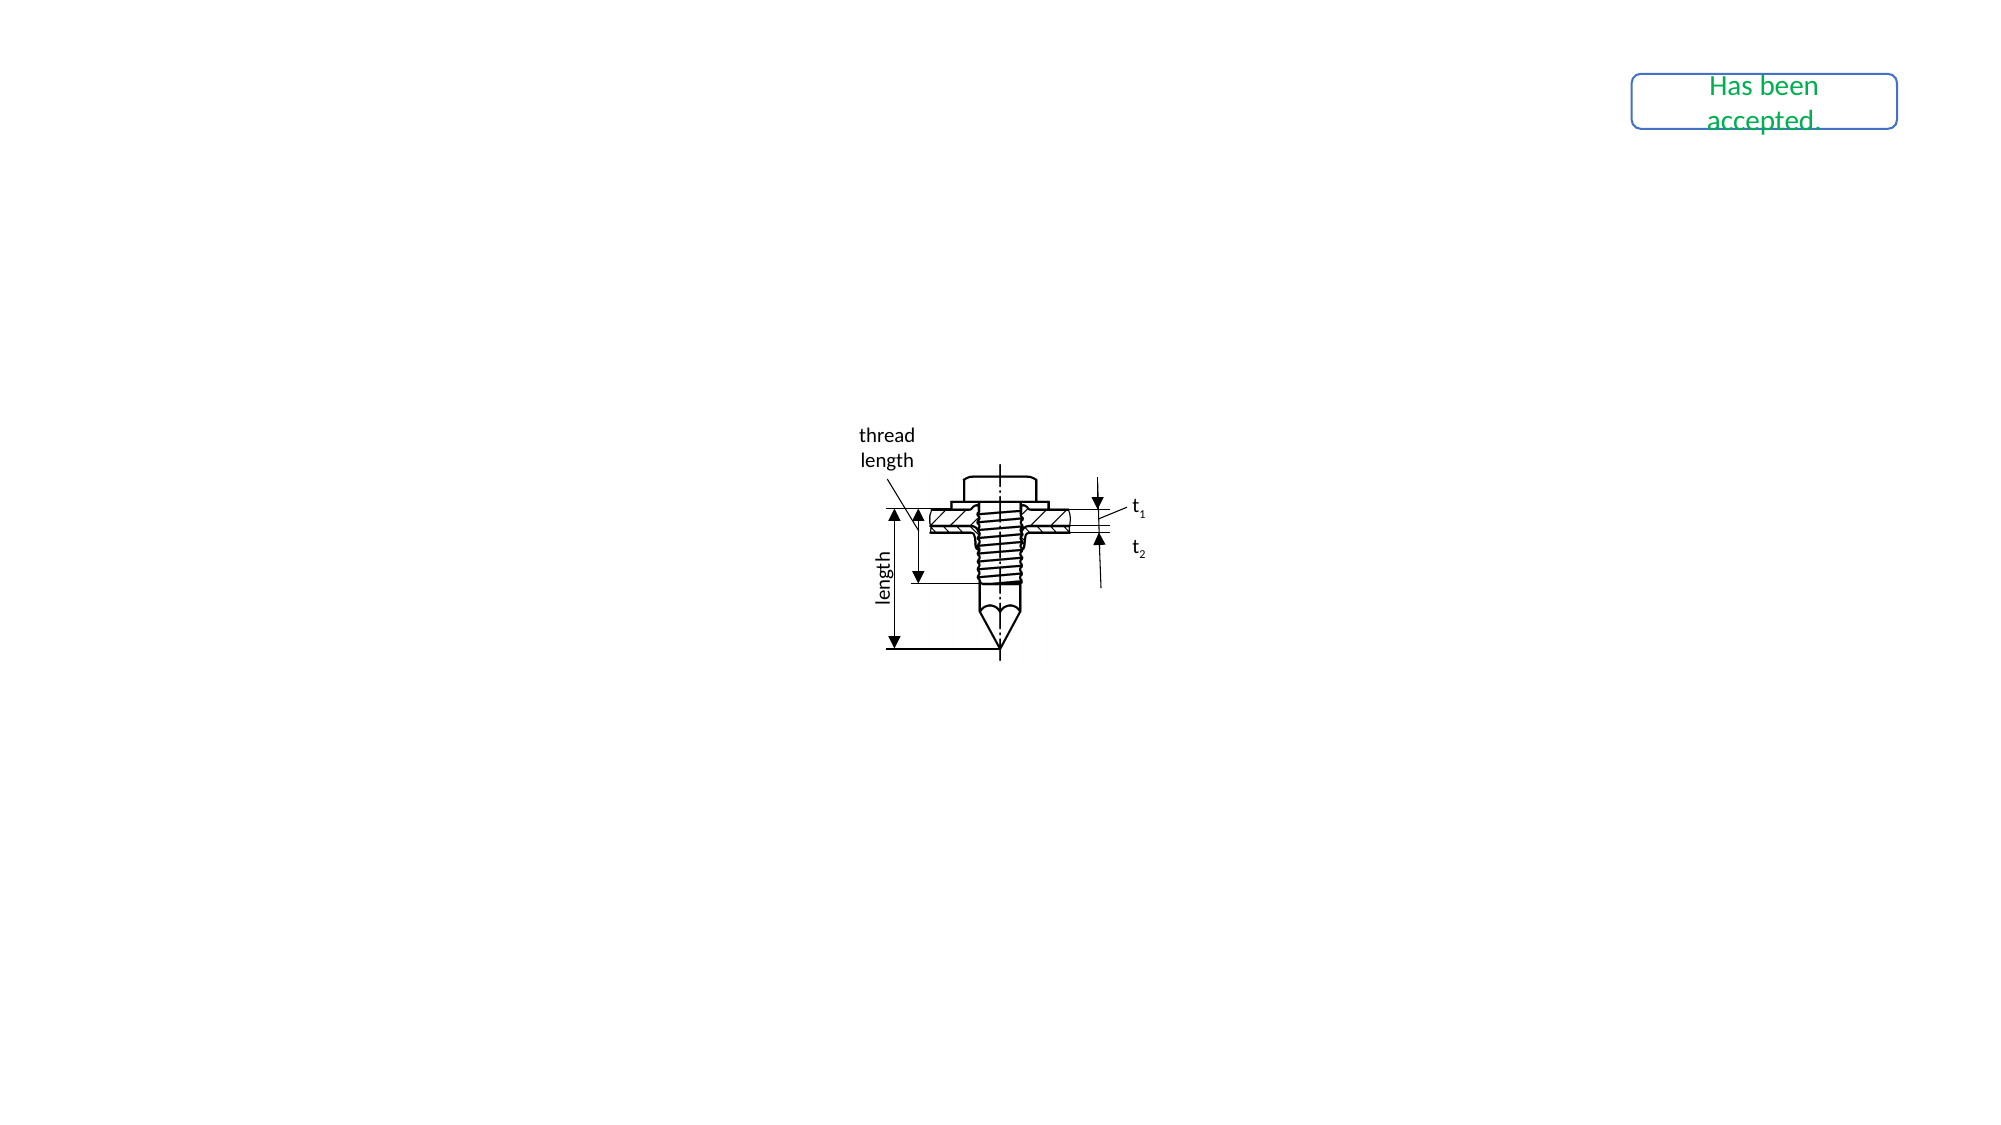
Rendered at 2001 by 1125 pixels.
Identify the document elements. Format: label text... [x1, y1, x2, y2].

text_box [887, 480, 919, 508]
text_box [1098, 507, 1127, 519]
text_box thread length [831, 414, 944, 480]
text_box Has been accepted. [1630, 72, 1899, 130]
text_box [887, 509, 918, 532]
text_box length [895, 532, 902, 635]
text_box t1 [1108, 484, 1170, 525]
text_box length [861, 522, 894, 635]
text_box t2 [1108, 525, 1170, 569]
picture [929, 464, 1071, 661]
